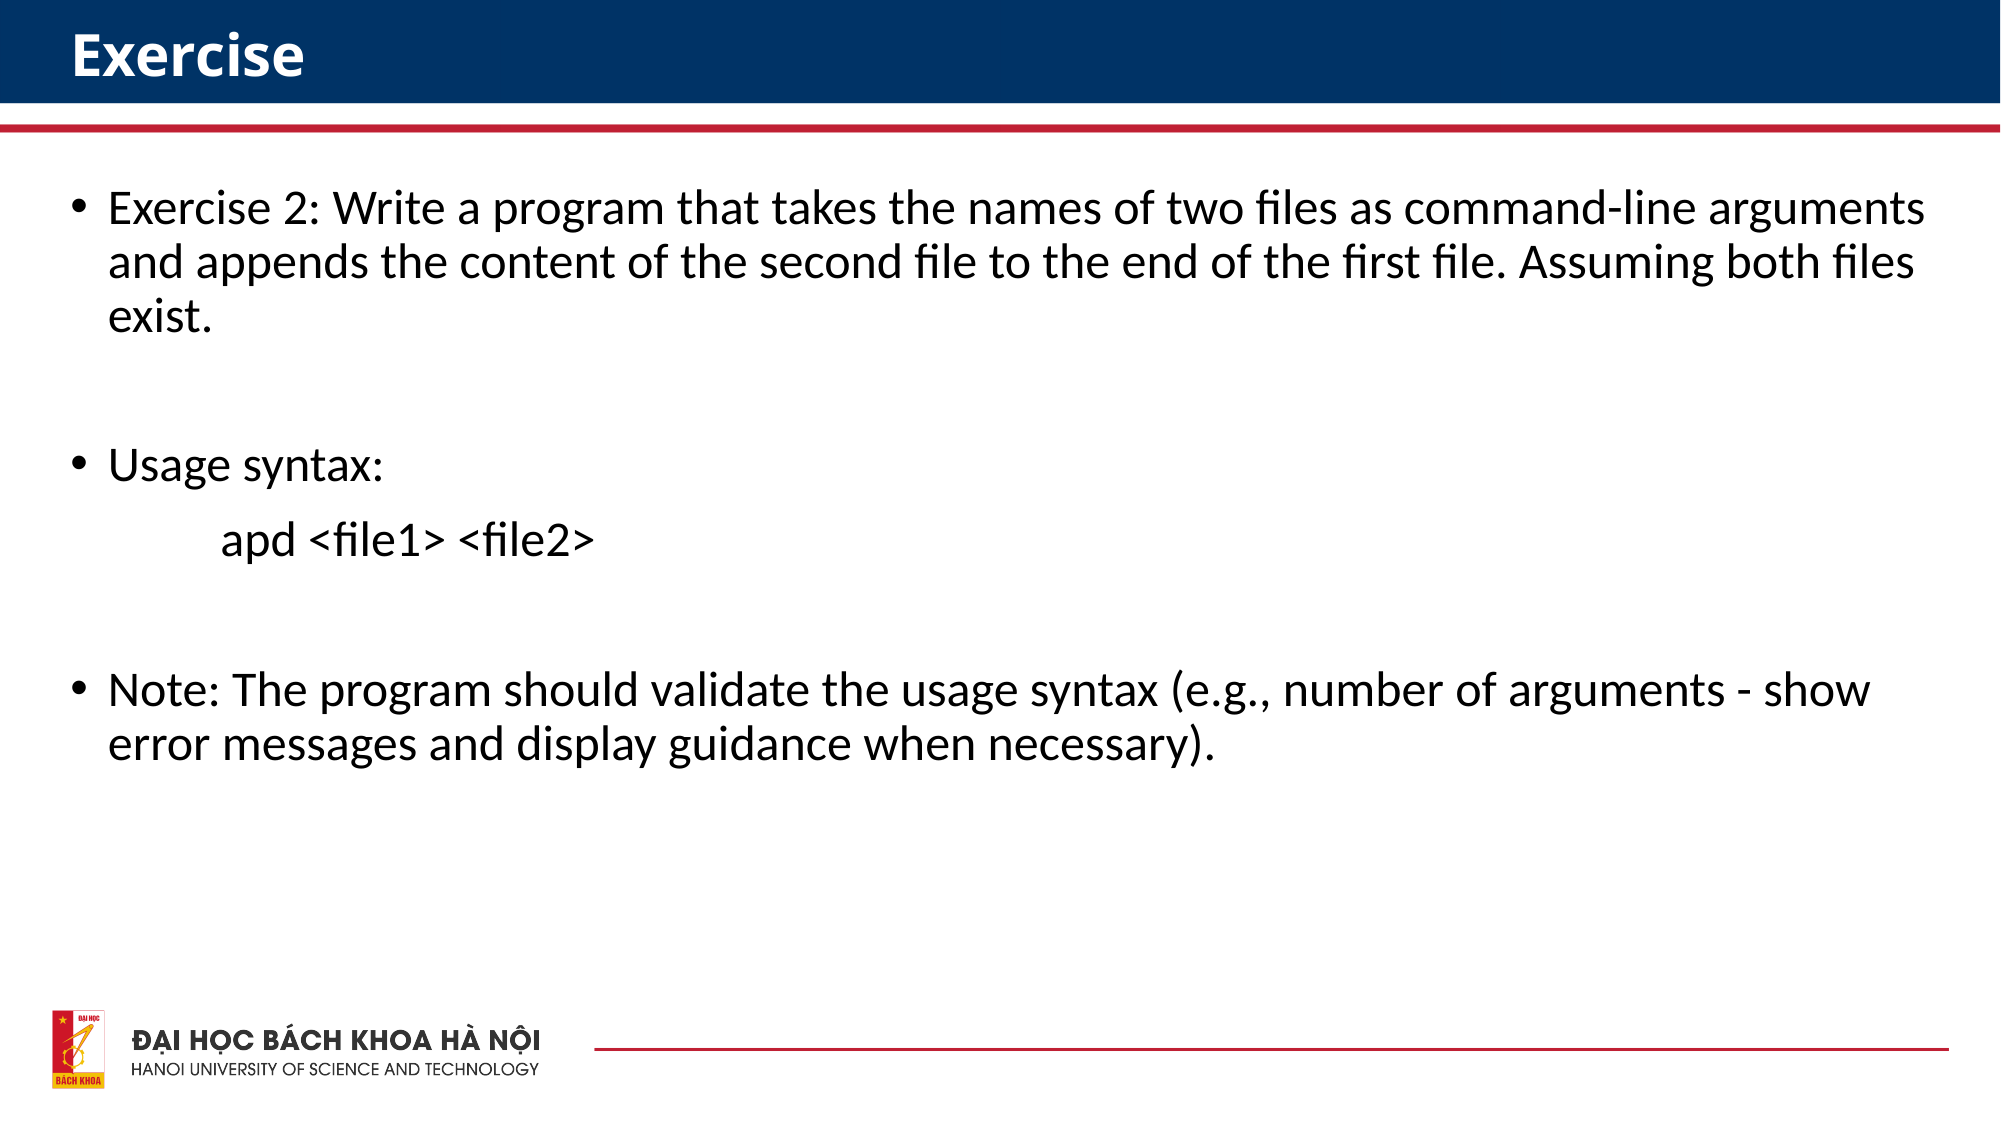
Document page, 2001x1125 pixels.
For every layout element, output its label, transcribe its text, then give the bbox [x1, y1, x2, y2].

list Exercise 2: Write a program that takes the names of two files as command-line arguments and appends the content of the second file to the end of the first file. Assuming both files exist. Usage syntax: apd <file1> <file2> Note: The program should validate the usage syntax (e.g., number of arguments - show error messages and display guidance when necessary). [55, 173, 1945, 979]
picture [0, 0, 2001, 1125]
title Exercise [55, 18, 1945, 90]
